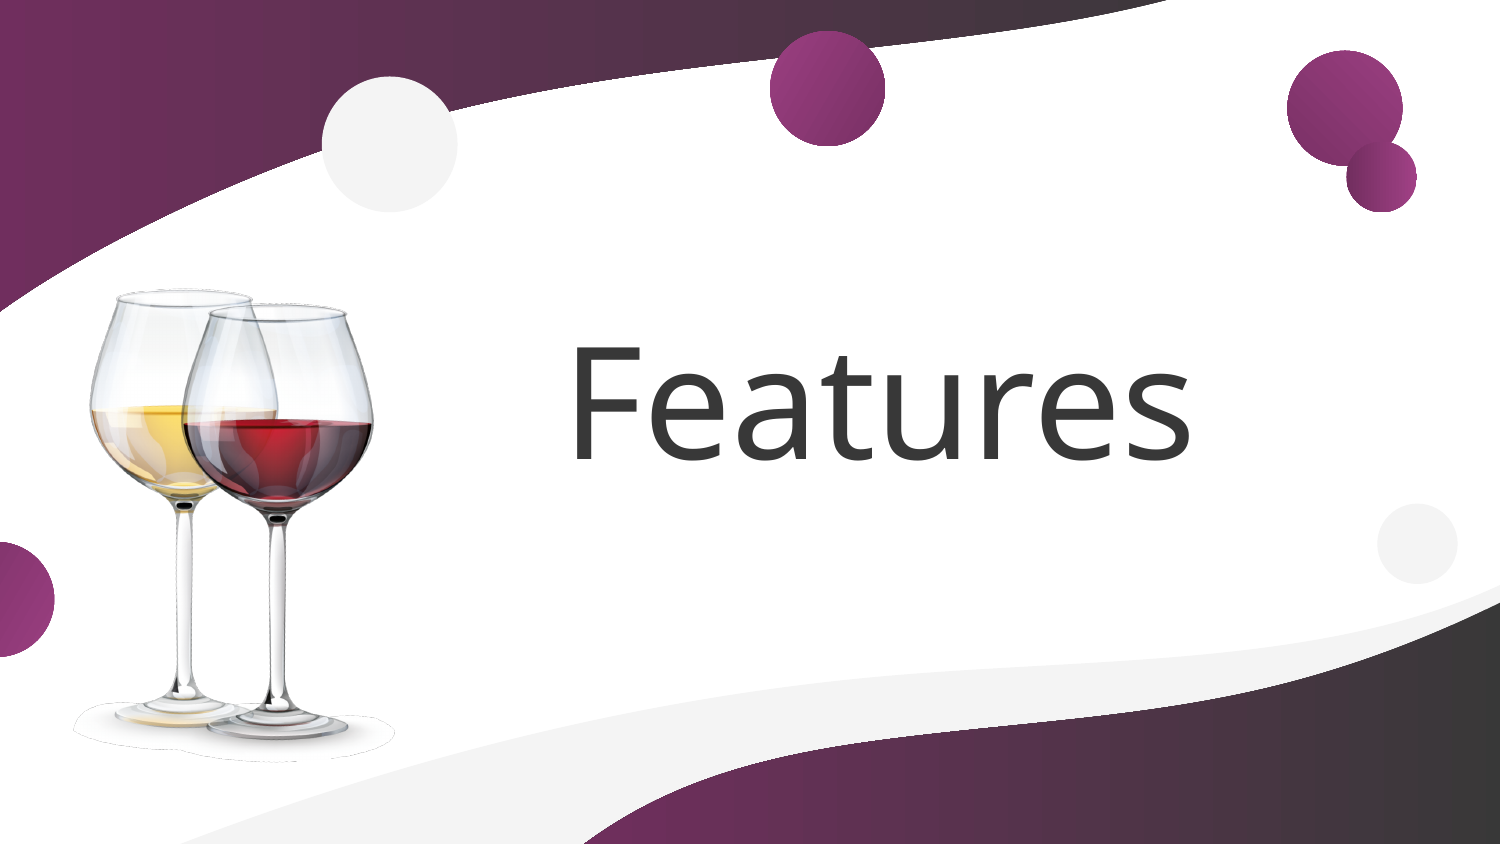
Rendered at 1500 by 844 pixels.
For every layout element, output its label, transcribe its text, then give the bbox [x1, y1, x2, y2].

picture [31, 272, 406, 780]
title Features [471, 212, 1288, 606]
